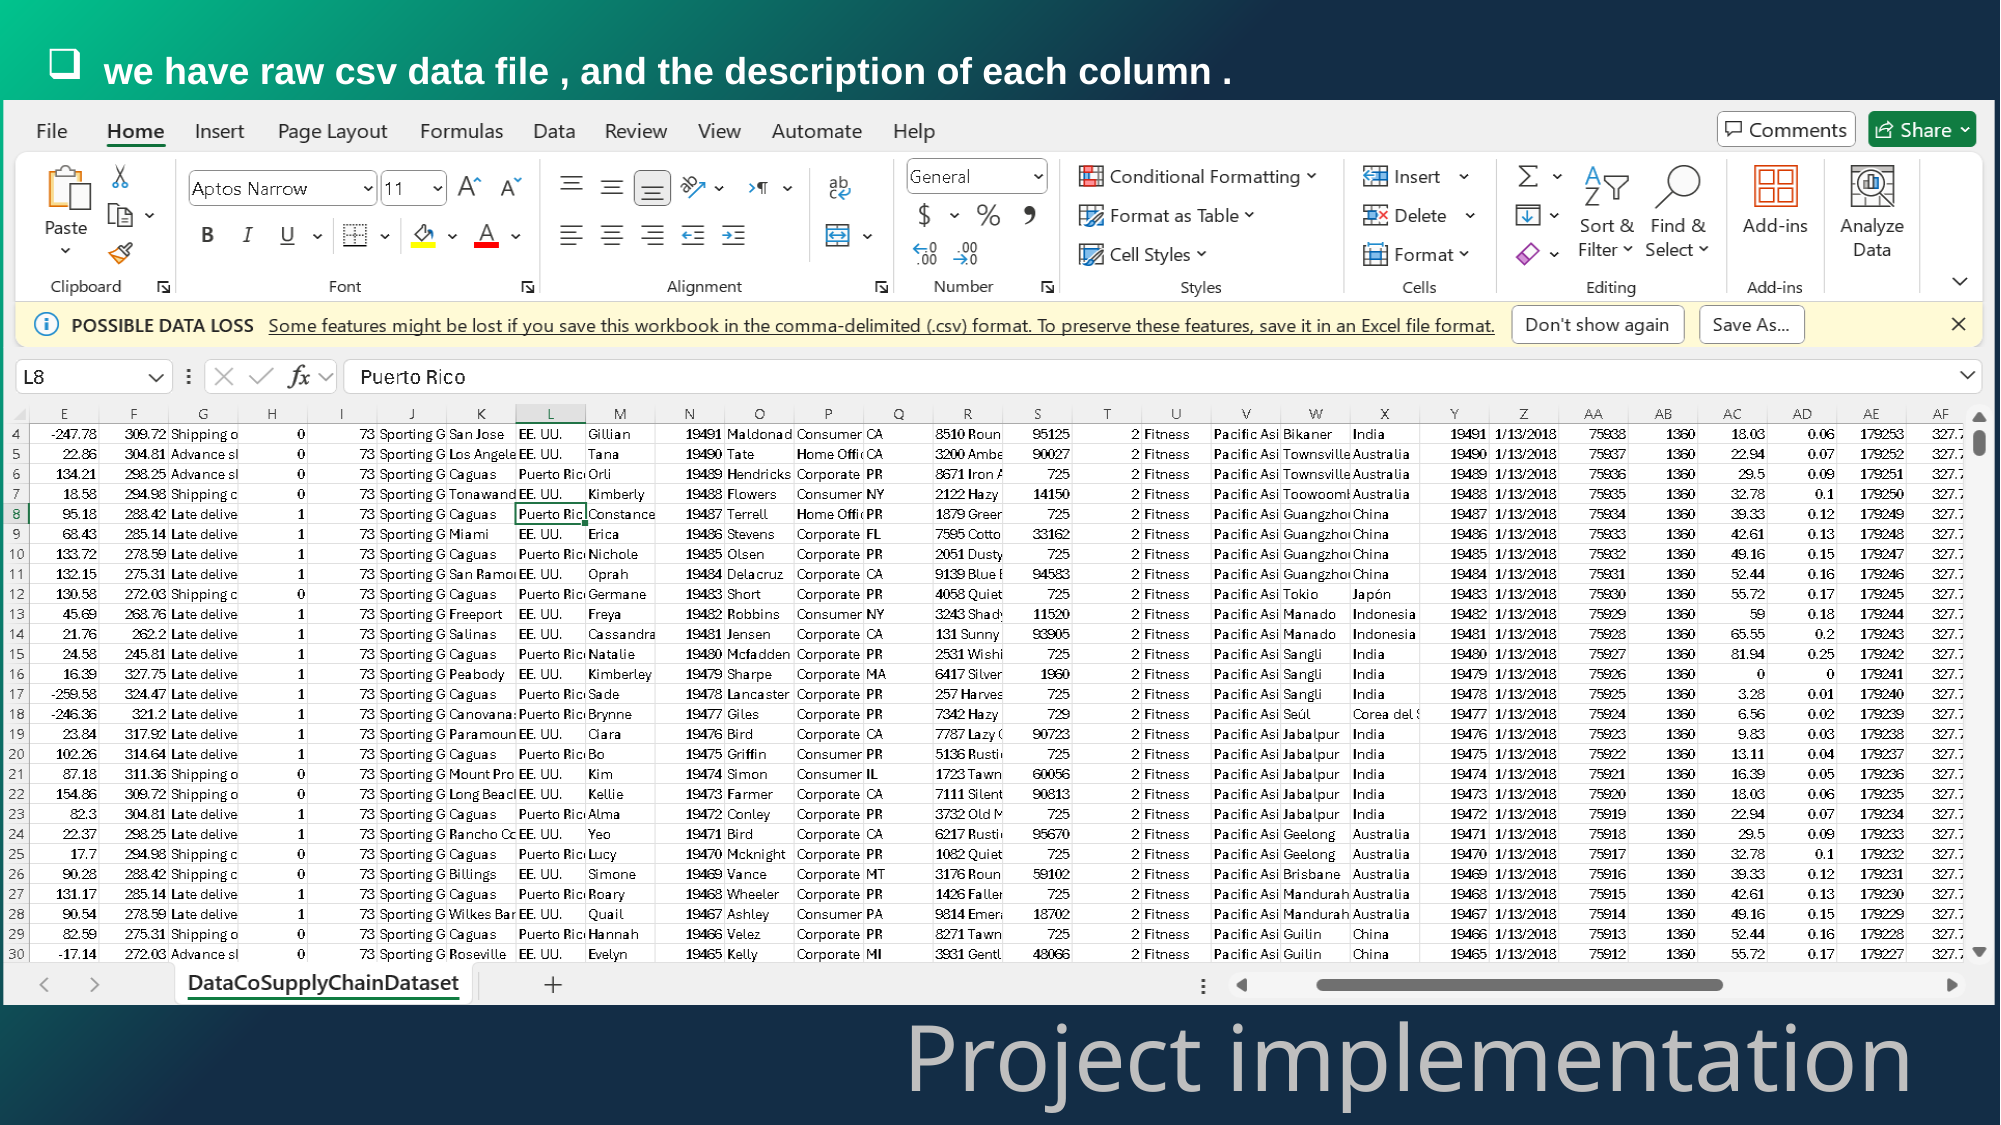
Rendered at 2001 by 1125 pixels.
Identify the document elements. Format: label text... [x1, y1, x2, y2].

picture [3, 100, 1995, 1005]
text_box we have raw csv data file , and the description of each column . [31, 0, 1819, 100]
text_box Project implementation [888, 1005, 1987, 1117]
